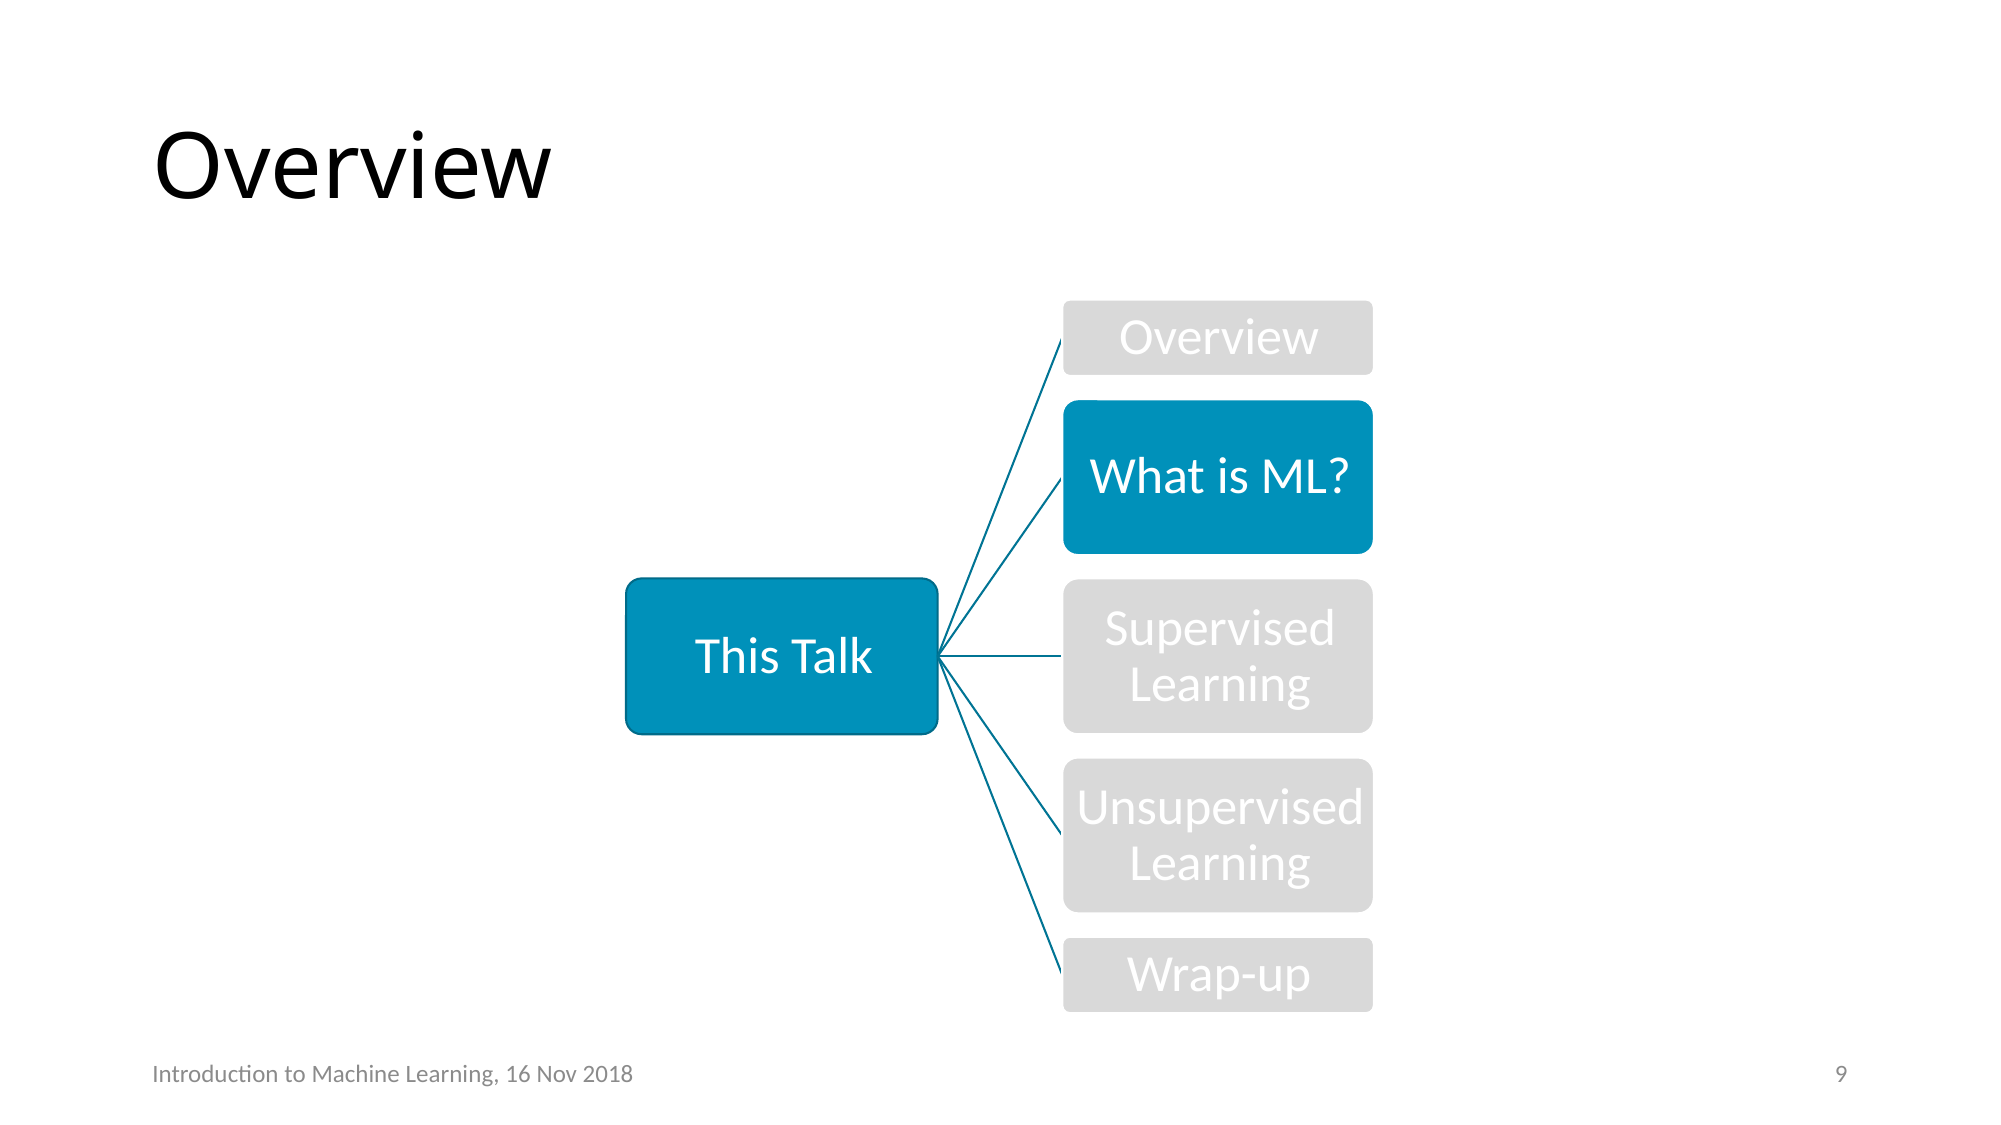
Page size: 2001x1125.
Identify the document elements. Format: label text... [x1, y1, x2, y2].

slide_number 9 [1412, 1042, 1863, 1103]
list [137, 299, 1863, 1014]
footer Introduction to Machine Learning, 16 Nov 2018 [137, 1042, 813, 1103]
title Overview [137, 59, 1863, 278]
